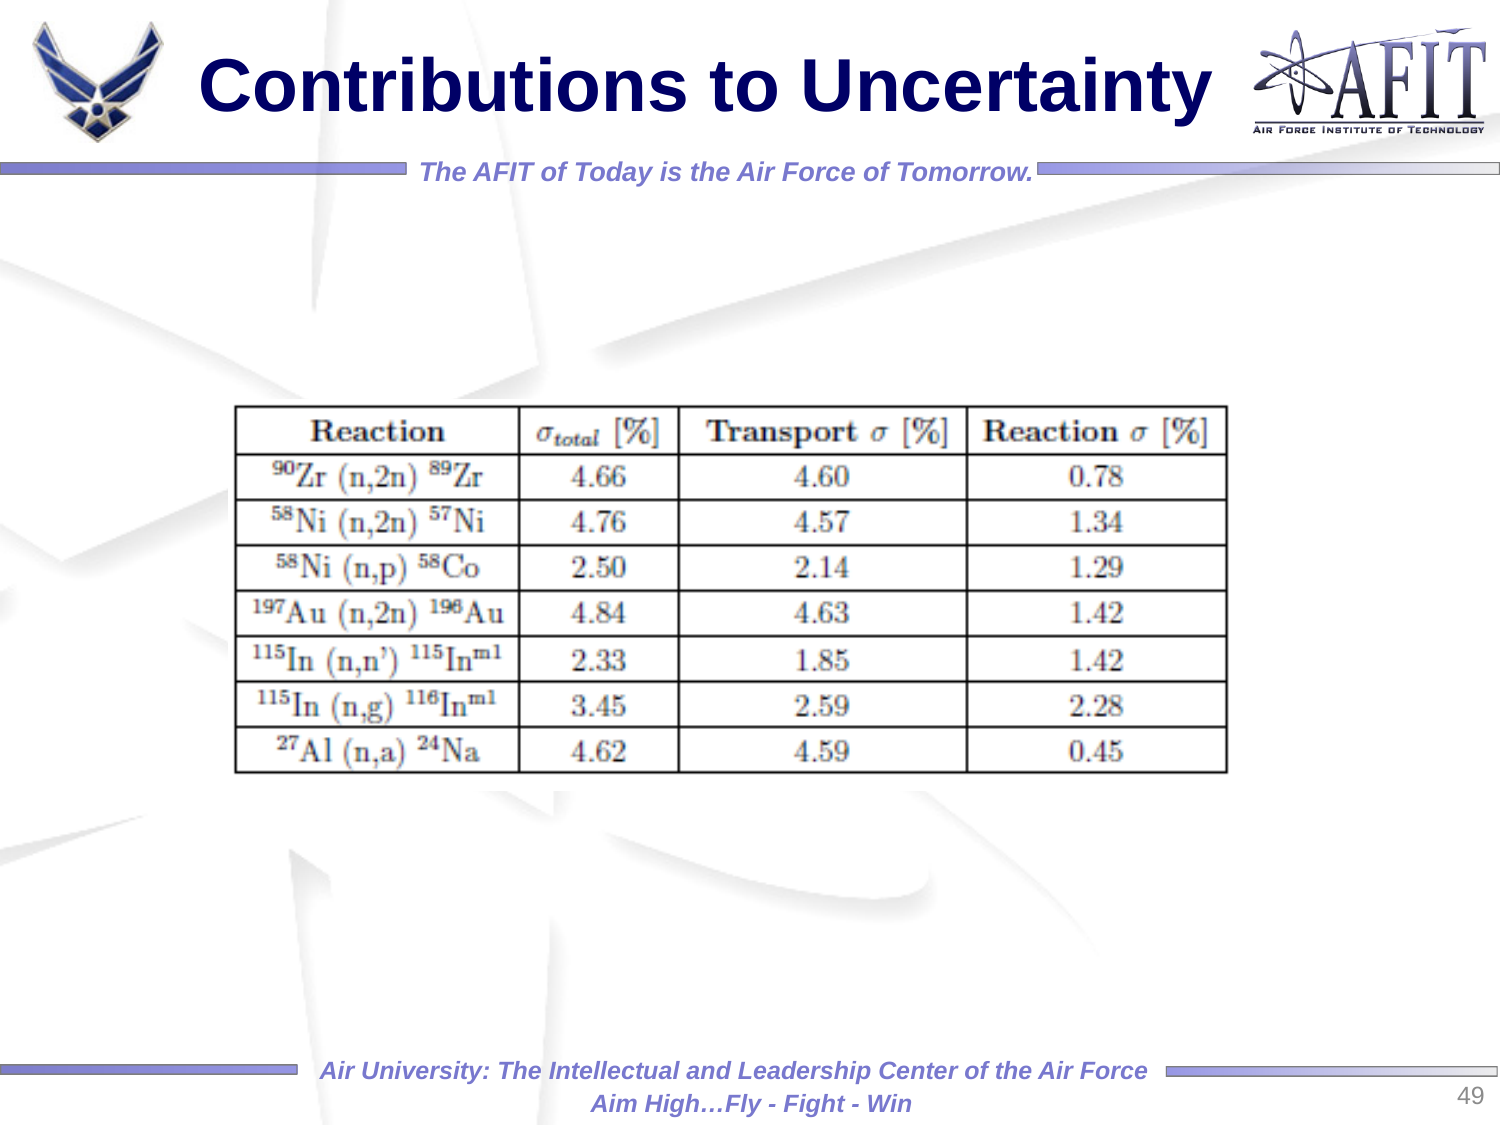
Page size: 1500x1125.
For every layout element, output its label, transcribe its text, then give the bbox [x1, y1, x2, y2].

picture [227, 399, 1251, 791]
slide_number 49 [1149, 1065, 1500, 1125]
picture [32, 21, 162, 143]
title Contributions to Uncertainty [162, 0, 1251, 163]
